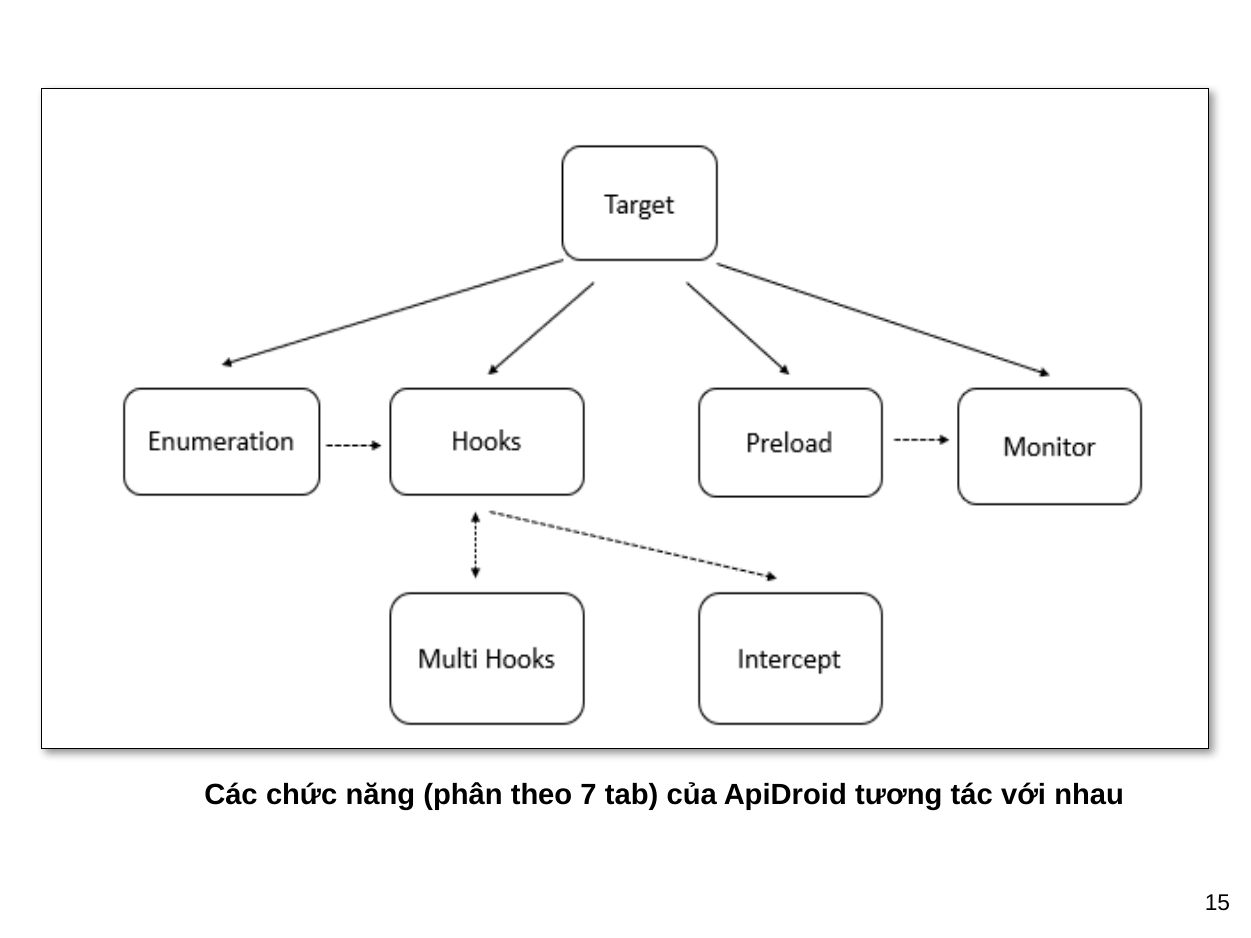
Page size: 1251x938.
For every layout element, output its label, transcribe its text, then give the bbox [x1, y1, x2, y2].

slide_number 15 [1169, 865, 1245, 938]
text_box Các chức năng (phân theo 7 tab) của ApiDroid tương tác với nhau [189, 767, 1140, 818]
picture [41, 88, 1209, 749]
